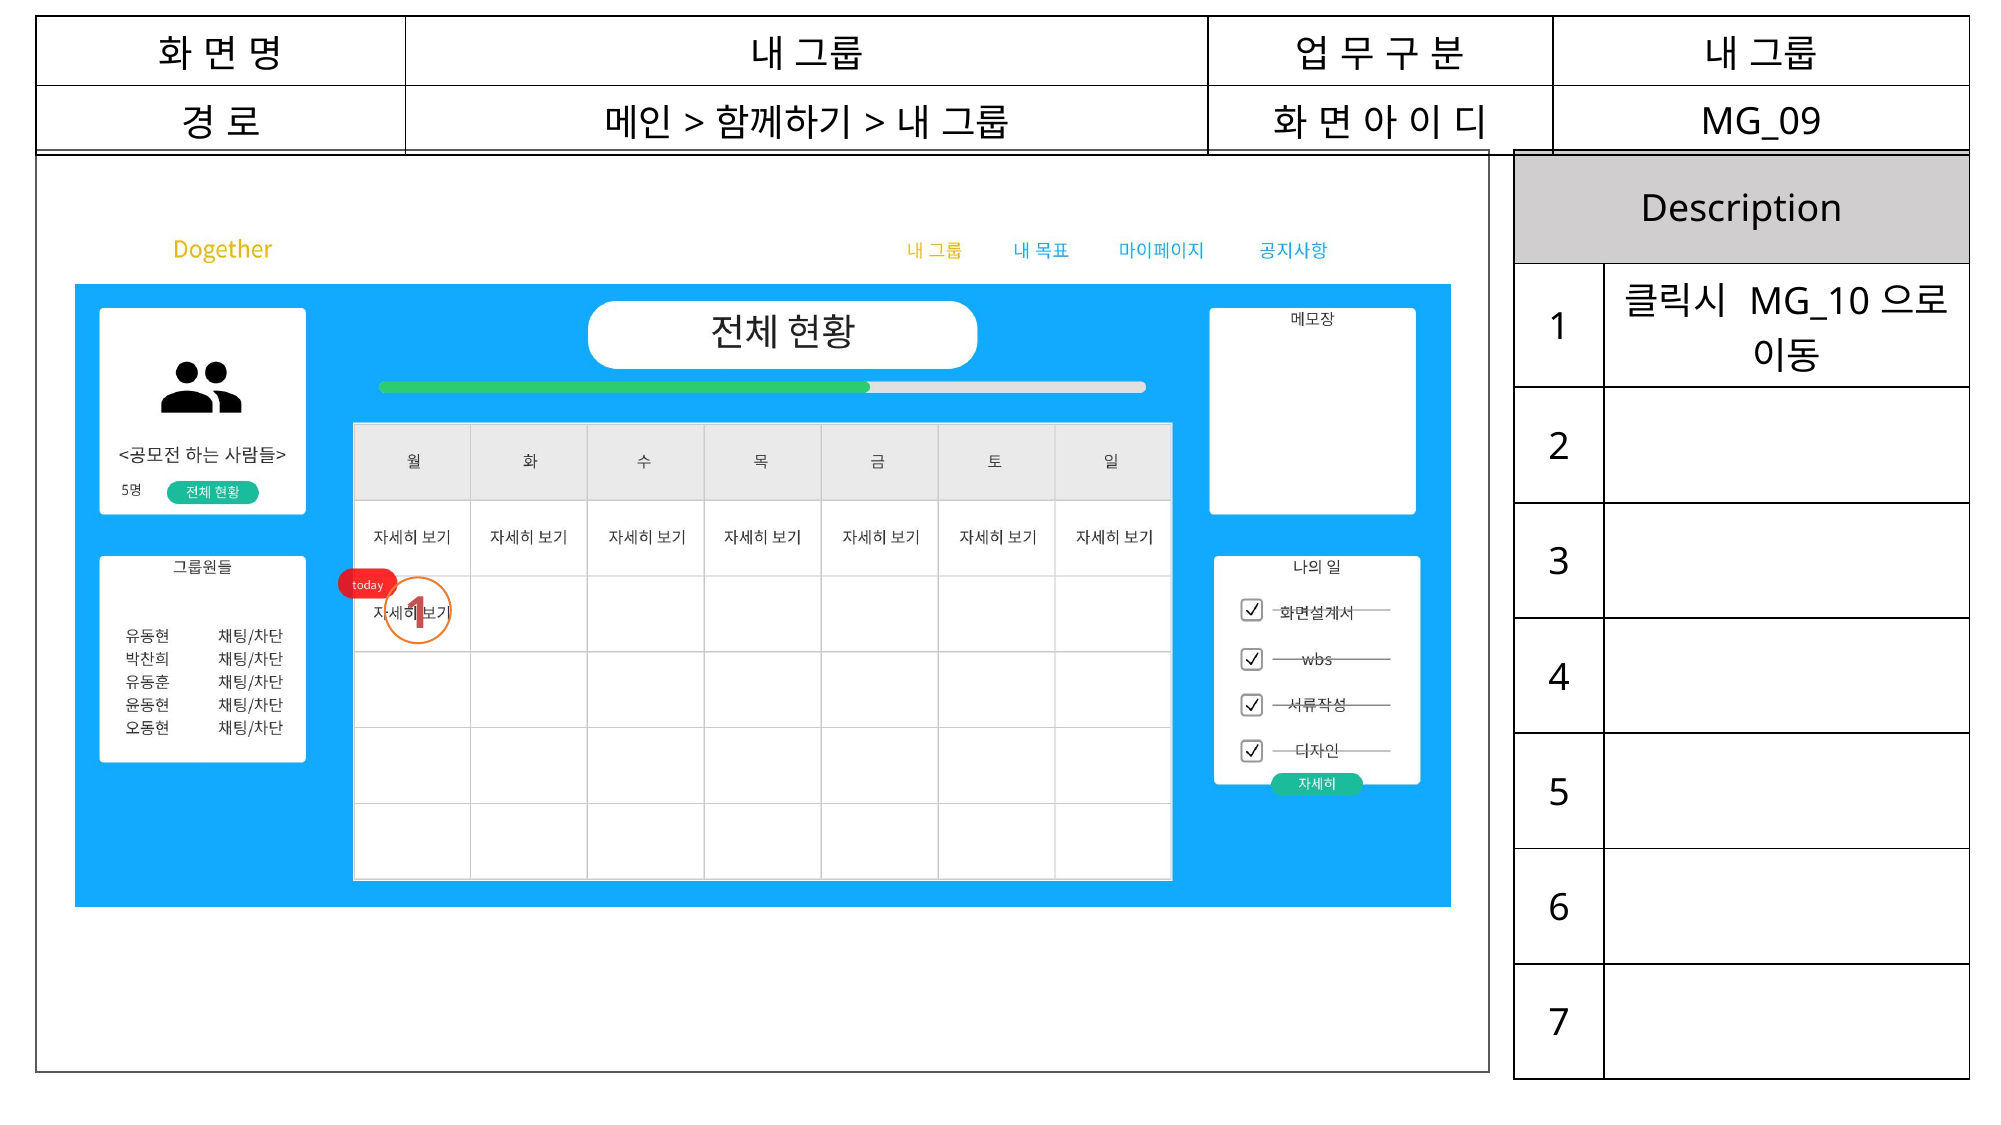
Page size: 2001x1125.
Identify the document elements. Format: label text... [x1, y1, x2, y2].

table_cell [1605, 619, 1969, 732]
table_header 업 무 구 분 [1209, 17, 1552, 85]
table_cell 2 [1515, 388, 1603, 502]
table_cell 클릭시 MG_10으로 이동 [1605, 264, 1969, 386]
table_cell 1 [1515, 264, 1603, 386]
picture [74, 218, 1451, 284]
table_cell [1605, 504, 1969, 617]
table_header 내 그룹 [1554, 17, 1969, 85]
table_cell 7 [1515, 965, 1603, 1078]
table_cell 6 [1515, 849, 1603, 963]
table_cell 경 로 [37, 86, 405, 154]
table_cell 화 면 아 이 디 [1209, 86, 1552, 154]
table_cell [1605, 388, 1969, 502]
table_cell MG_09 [1554, 86, 1969, 154]
table_cell 3 [1515, 504, 1603, 617]
table_cell 5 [1515, 734, 1603, 848]
table_header 화 면 명 [37, 17, 405, 85]
text_box [35, 156, 1490, 1073]
table_cell [1605, 734, 1969, 848]
table_header 내 그룹 [406, 17, 1207, 85]
table_cell [1605, 965, 1969, 1078]
table_header Description [1515, 156, 1969, 263]
table_cell [1605, 849, 1969, 963]
picture [74, 292, 1451, 907]
table_cell 메인>함께하기>내 그룹 [406, 86, 1207, 154]
table_cell 4 [1515, 619, 1603, 732]
